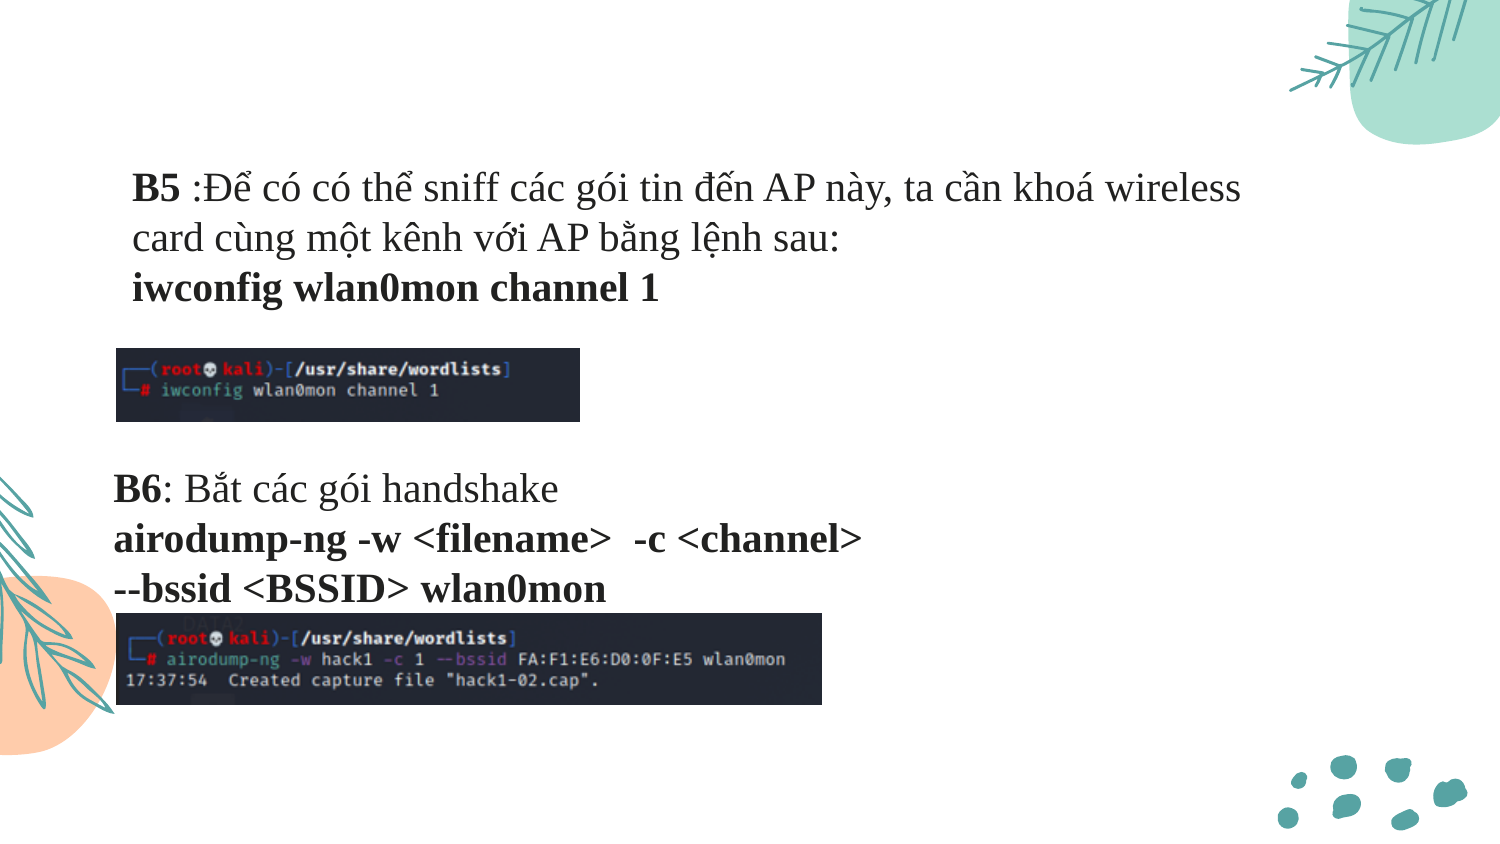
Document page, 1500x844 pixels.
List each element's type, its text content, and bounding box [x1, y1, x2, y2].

text_box B5 :Để có có thể sniff các gói tin đến AP này, ta cần khoá wireless card cùng một kênh với AP bằng lệnh sau: iwconfig wlan0mon channel 1 [116, 152, 1301, 363]
text_box B6: Bắt các gói handshake airodump-ng -w <filename> -c <channel> --bssid <BSSID> wlan0mon [98, 453, 896, 619]
picture [116, 613, 823, 706]
picture [116, 347, 580, 423]
